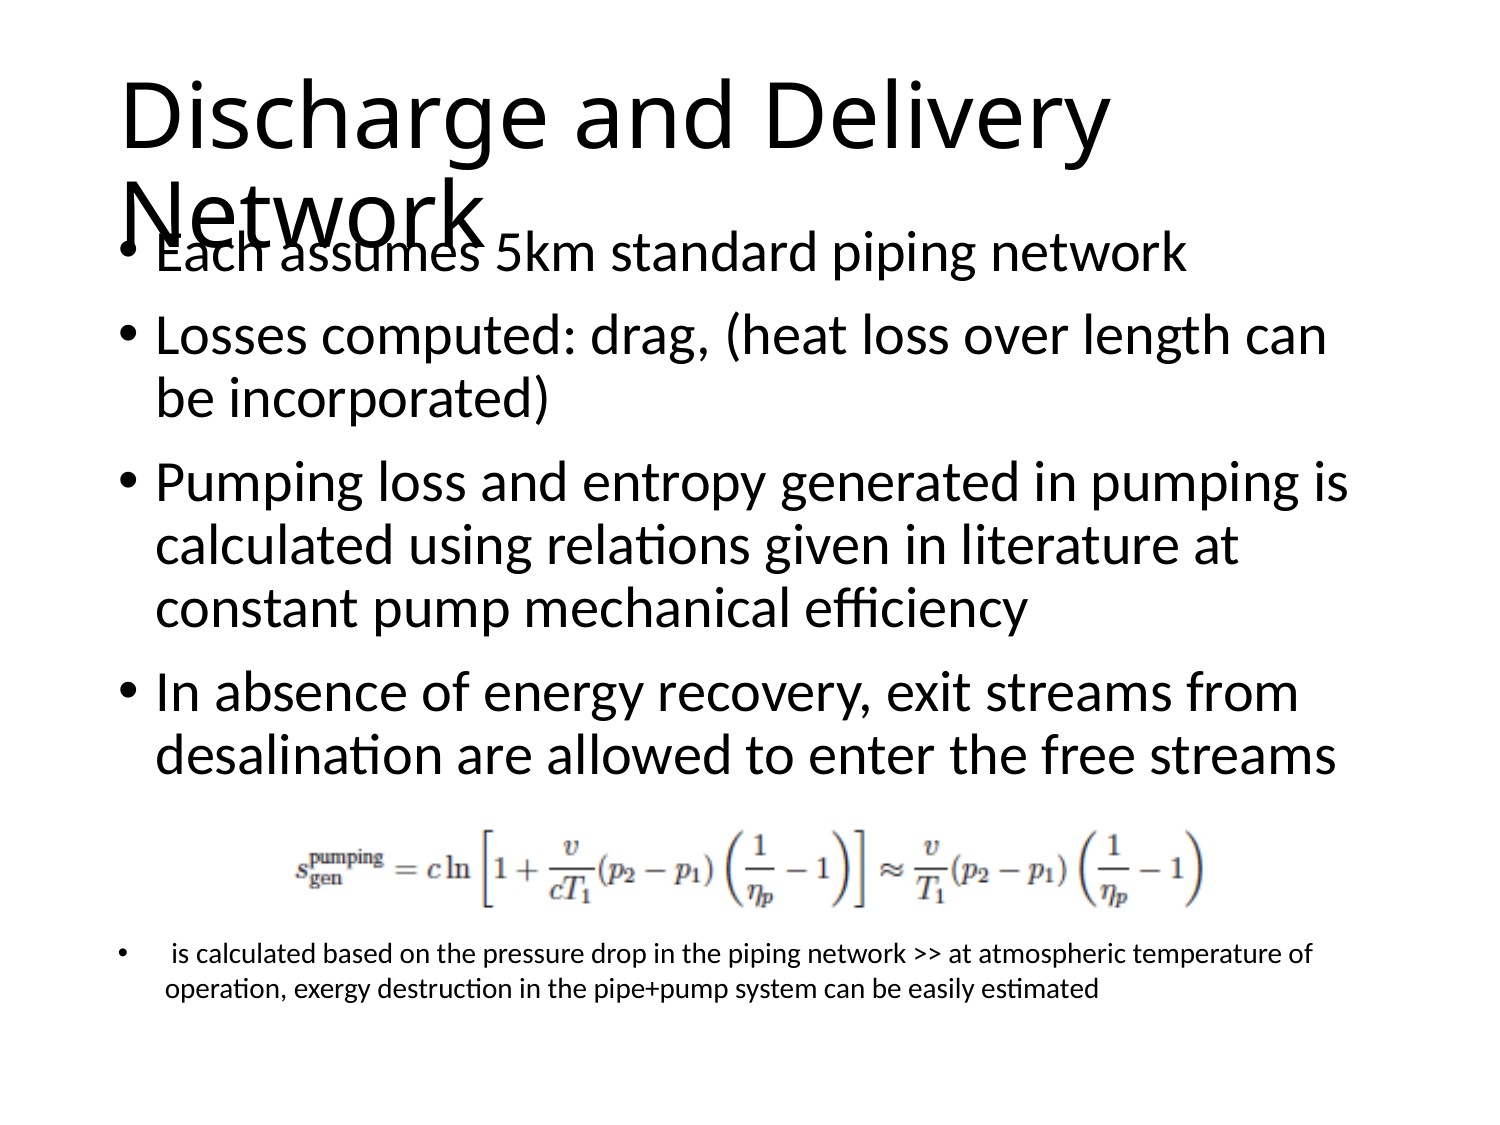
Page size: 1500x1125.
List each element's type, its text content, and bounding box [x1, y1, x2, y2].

title Discharge and Delivery Network [103, 59, 1397, 213]
list Each assumes 5km standard piping network Losses computed: drag, (heat loss over length can be incorporated) Pumping loss and entropy generated in pumping is calculated using relations given in literature at constant pump mechanical efficiency In absence of energy recovery, exit streams from desalination are allowed to enter the free streams [103, 213, 1397, 928]
picture [268, 818, 1232, 927]
